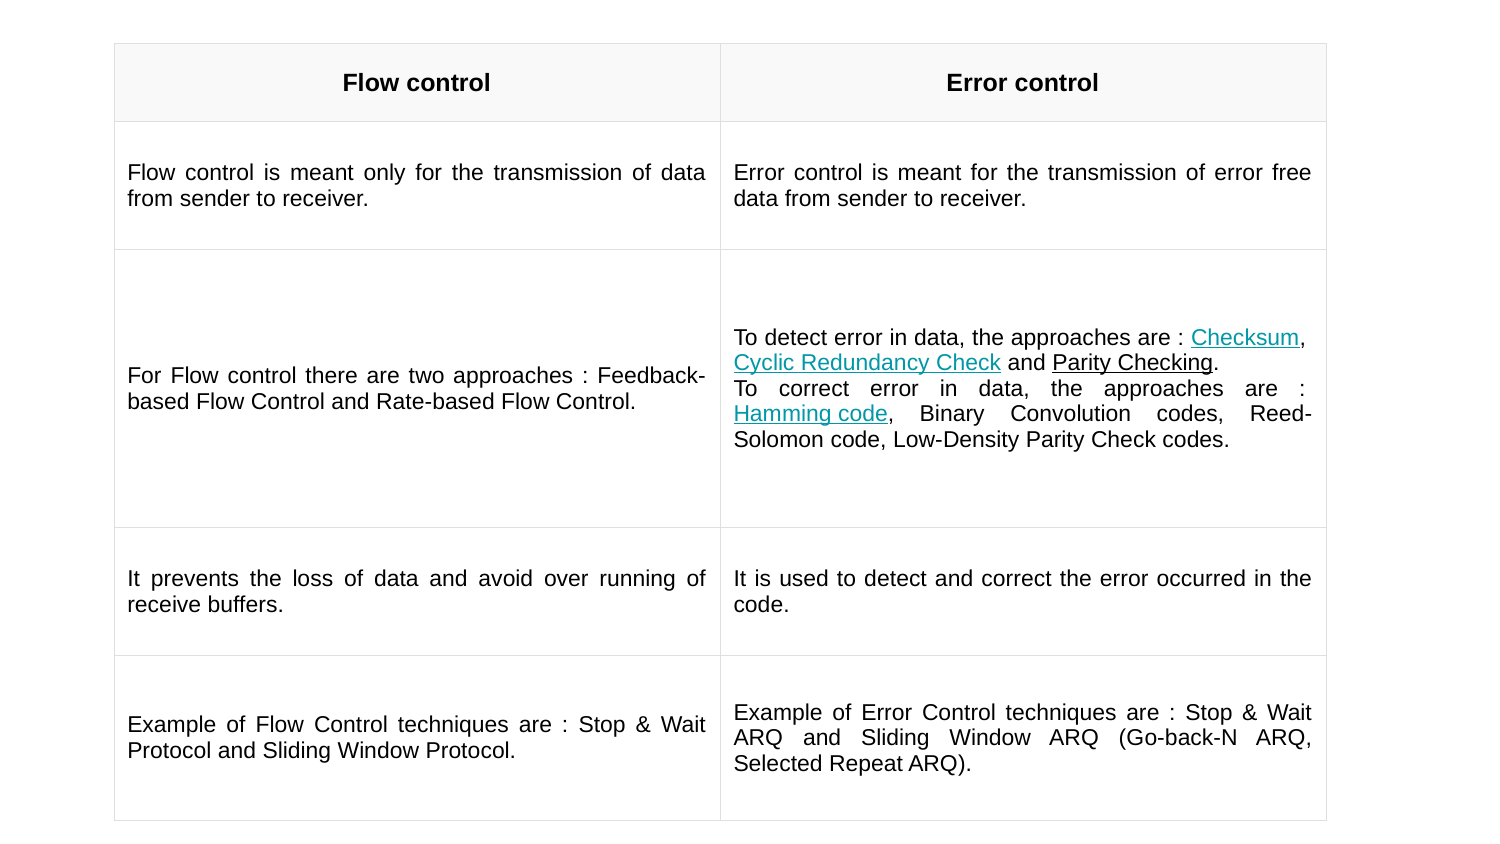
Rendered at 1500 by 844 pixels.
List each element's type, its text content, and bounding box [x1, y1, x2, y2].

list [19, 0, 1420, 175]
table_cell Example of Error Control techniques are : Stop & Wait ARQ and Sliding Window ARQ (Go-back-N ARQ, Selected Repeat ARQ). [721, 656, 1326, 820]
table_cell Error control is meant for the transmission of error free data from sender to receiver. [721, 175, 1326, 249]
table_cell To detect error in data, the approaches are : Checksum, Cyclic Redundancy Check and Parity Checking. To correct error in data, the approaches are : Hamming code, Binary Convolution codes, Reed-Solomon code, Low-Density Parity Check codes. [721, 250, 1326, 527]
table_cell It prevents the loss of data and avoid over running of receive buffers. [115, 528, 720, 655]
table_cell It is used to detect and correct the error occurred in the code. [721, 528, 1326, 655]
table_cell Example of Flow Control techniques are : Stop & Wait Protocol and Sliding Window Protocol. [115, 656, 720, 820]
table_cell Flow control is meant only for the transmission of data from sender to receiver. [115, 175, 720, 249]
table_cell For Flow control there are two approaches : Feedback-based Flow Control and Rate-based Flow Control. [115, 250, 720, 527]
